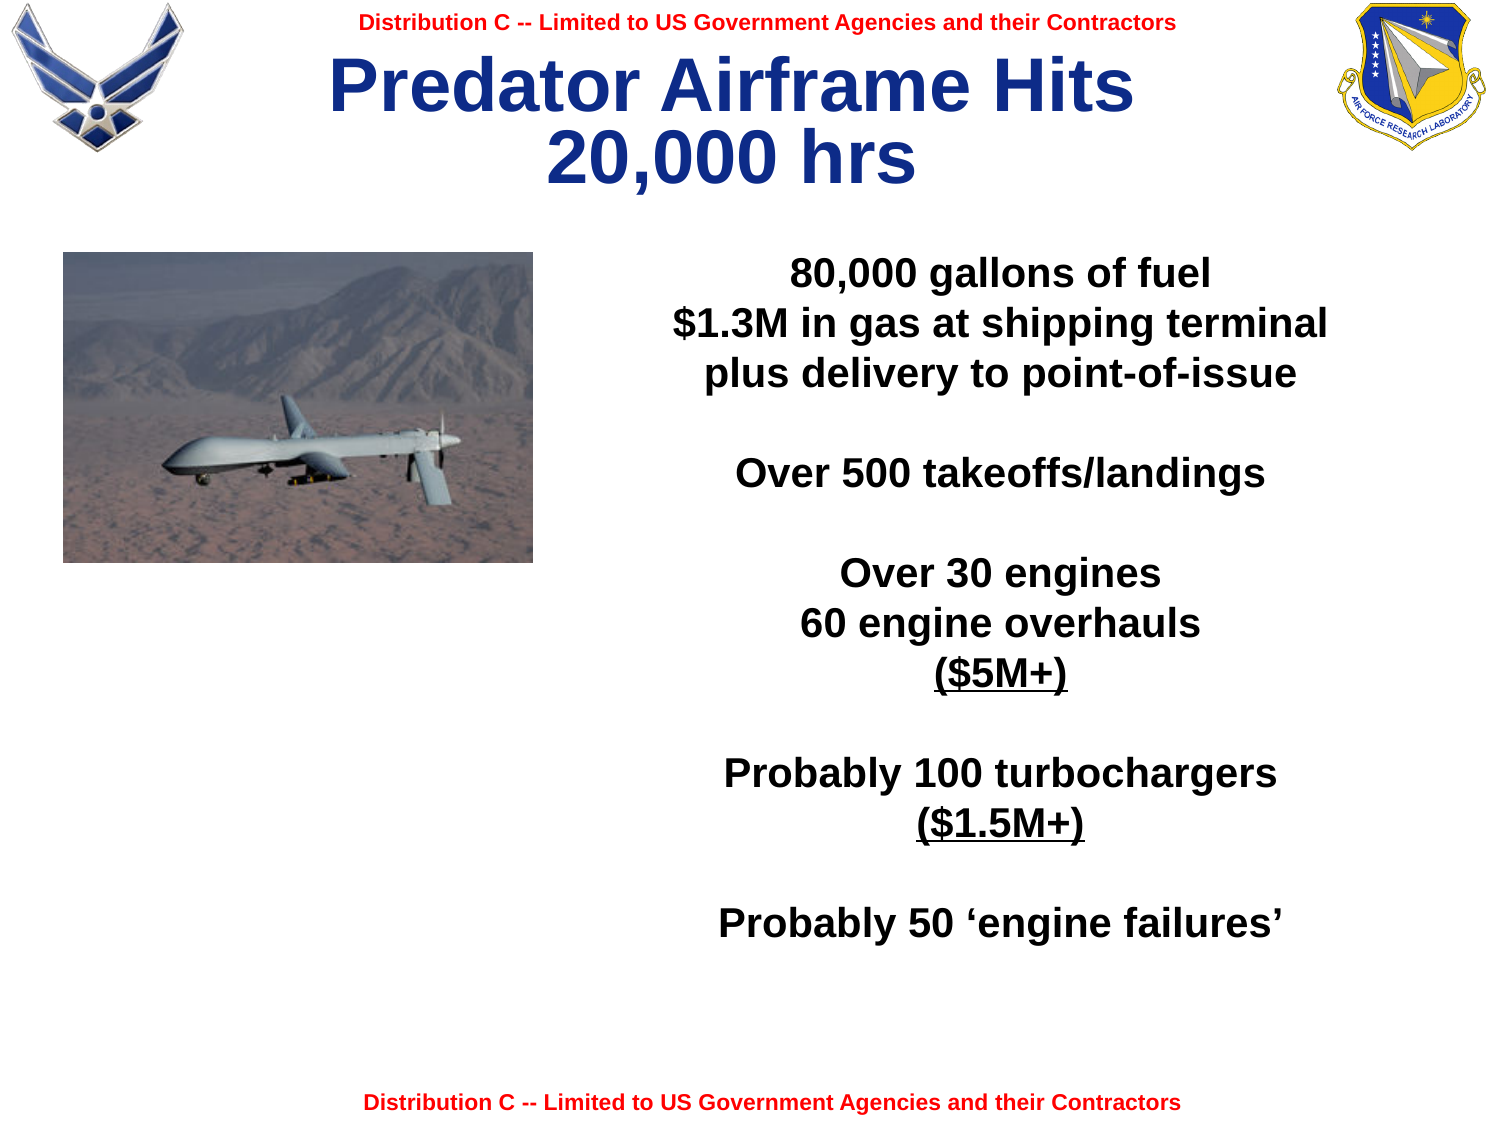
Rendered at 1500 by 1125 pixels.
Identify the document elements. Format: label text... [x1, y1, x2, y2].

picture [63, 251, 533, 564]
picture [2, 0, 198, 156]
picture [1337, 3, 1486, 151]
title Predator Airframe Hits 20,000 hrs [219, 44, 1246, 207]
text_box 80,000 gallons of fuel $1.3M in gas at shipping terminal plus delivery to point-of-issue Over 500 takeoffs/landings Over 30 engines 60 engine overhauls ($5M+) Probably 100 turbochargers ($1.5M+) Probably 50 ‘engine failures’ [593, 238, 1408, 1125]
